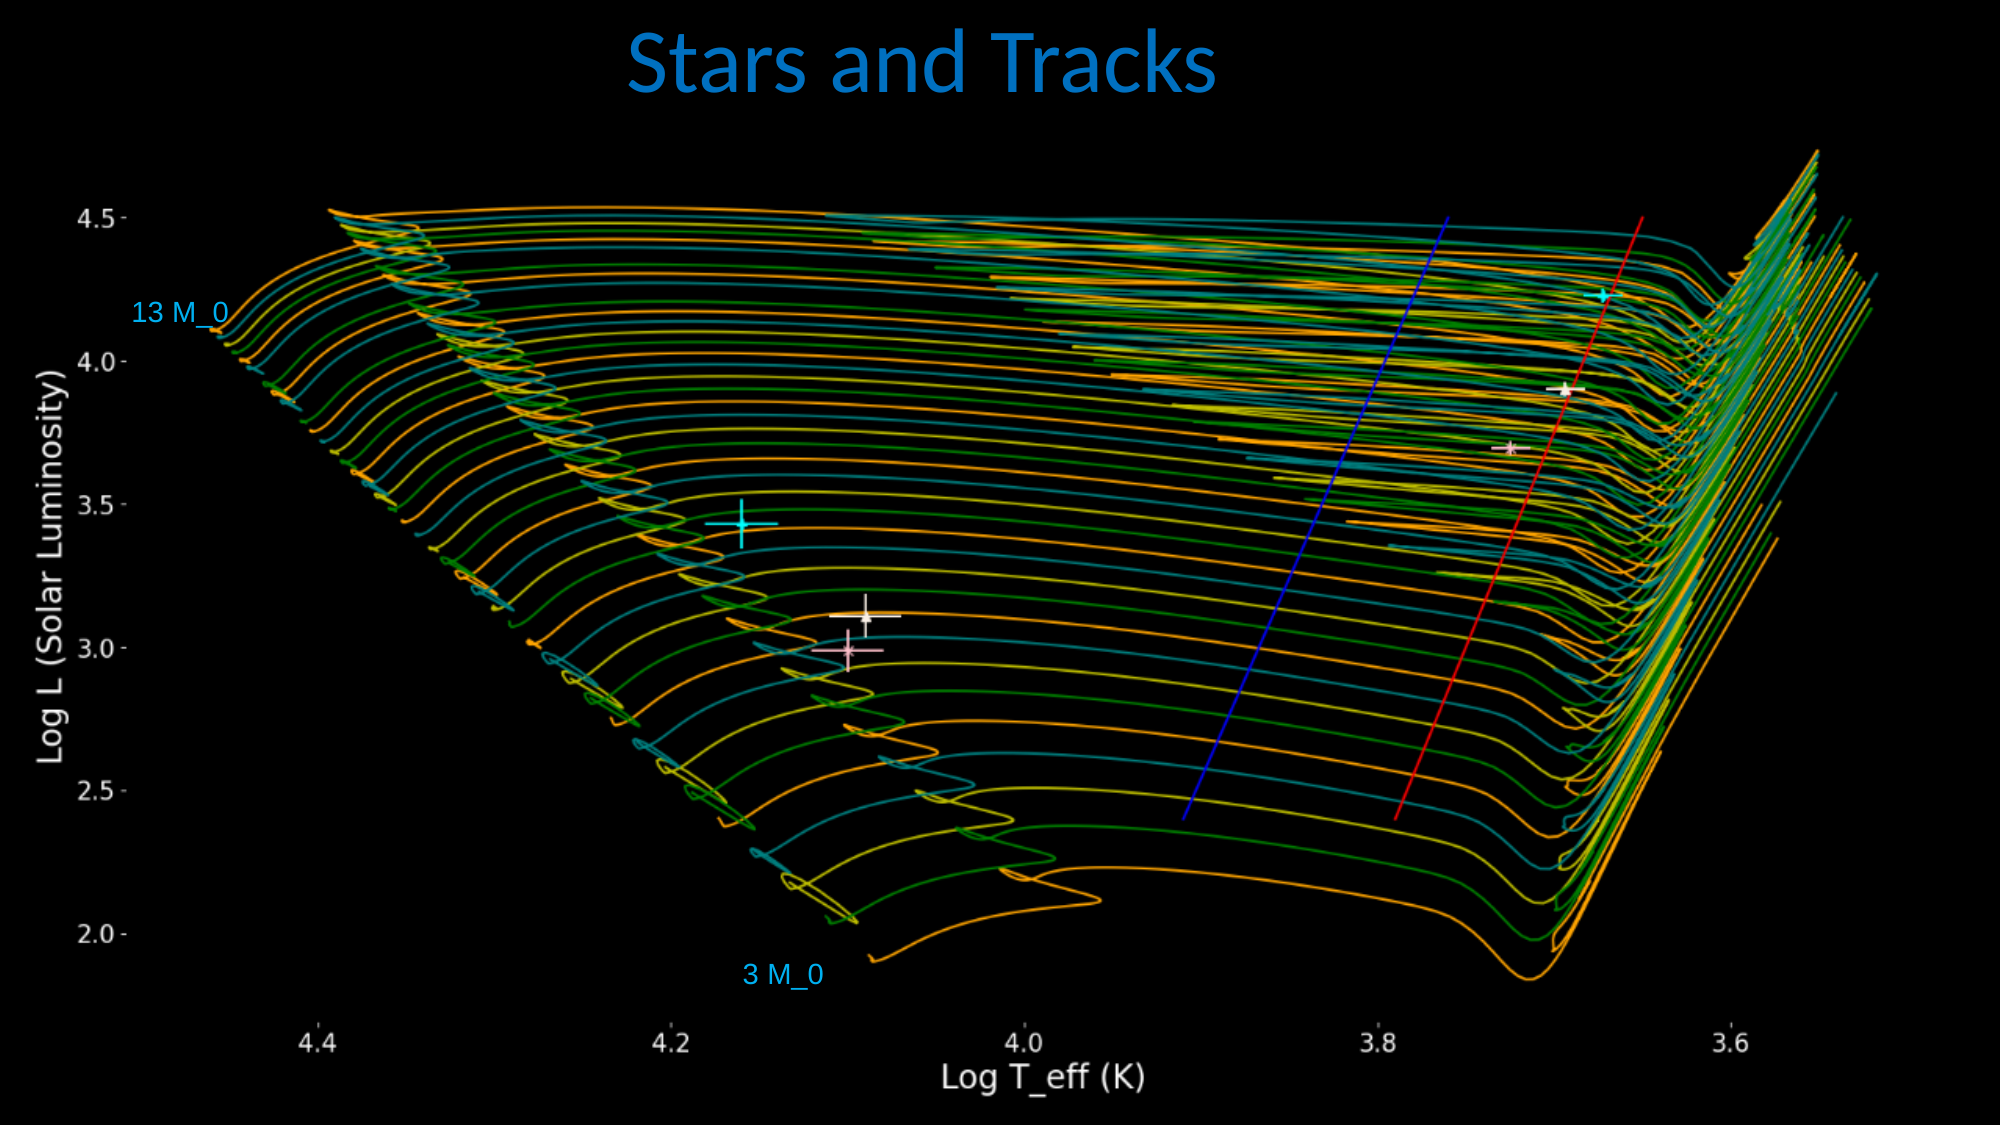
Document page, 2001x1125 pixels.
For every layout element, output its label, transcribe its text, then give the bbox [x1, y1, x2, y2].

picture [25, 98, 1972, 1109]
title Stars and Tracks [520, 0, 1326, 96]
